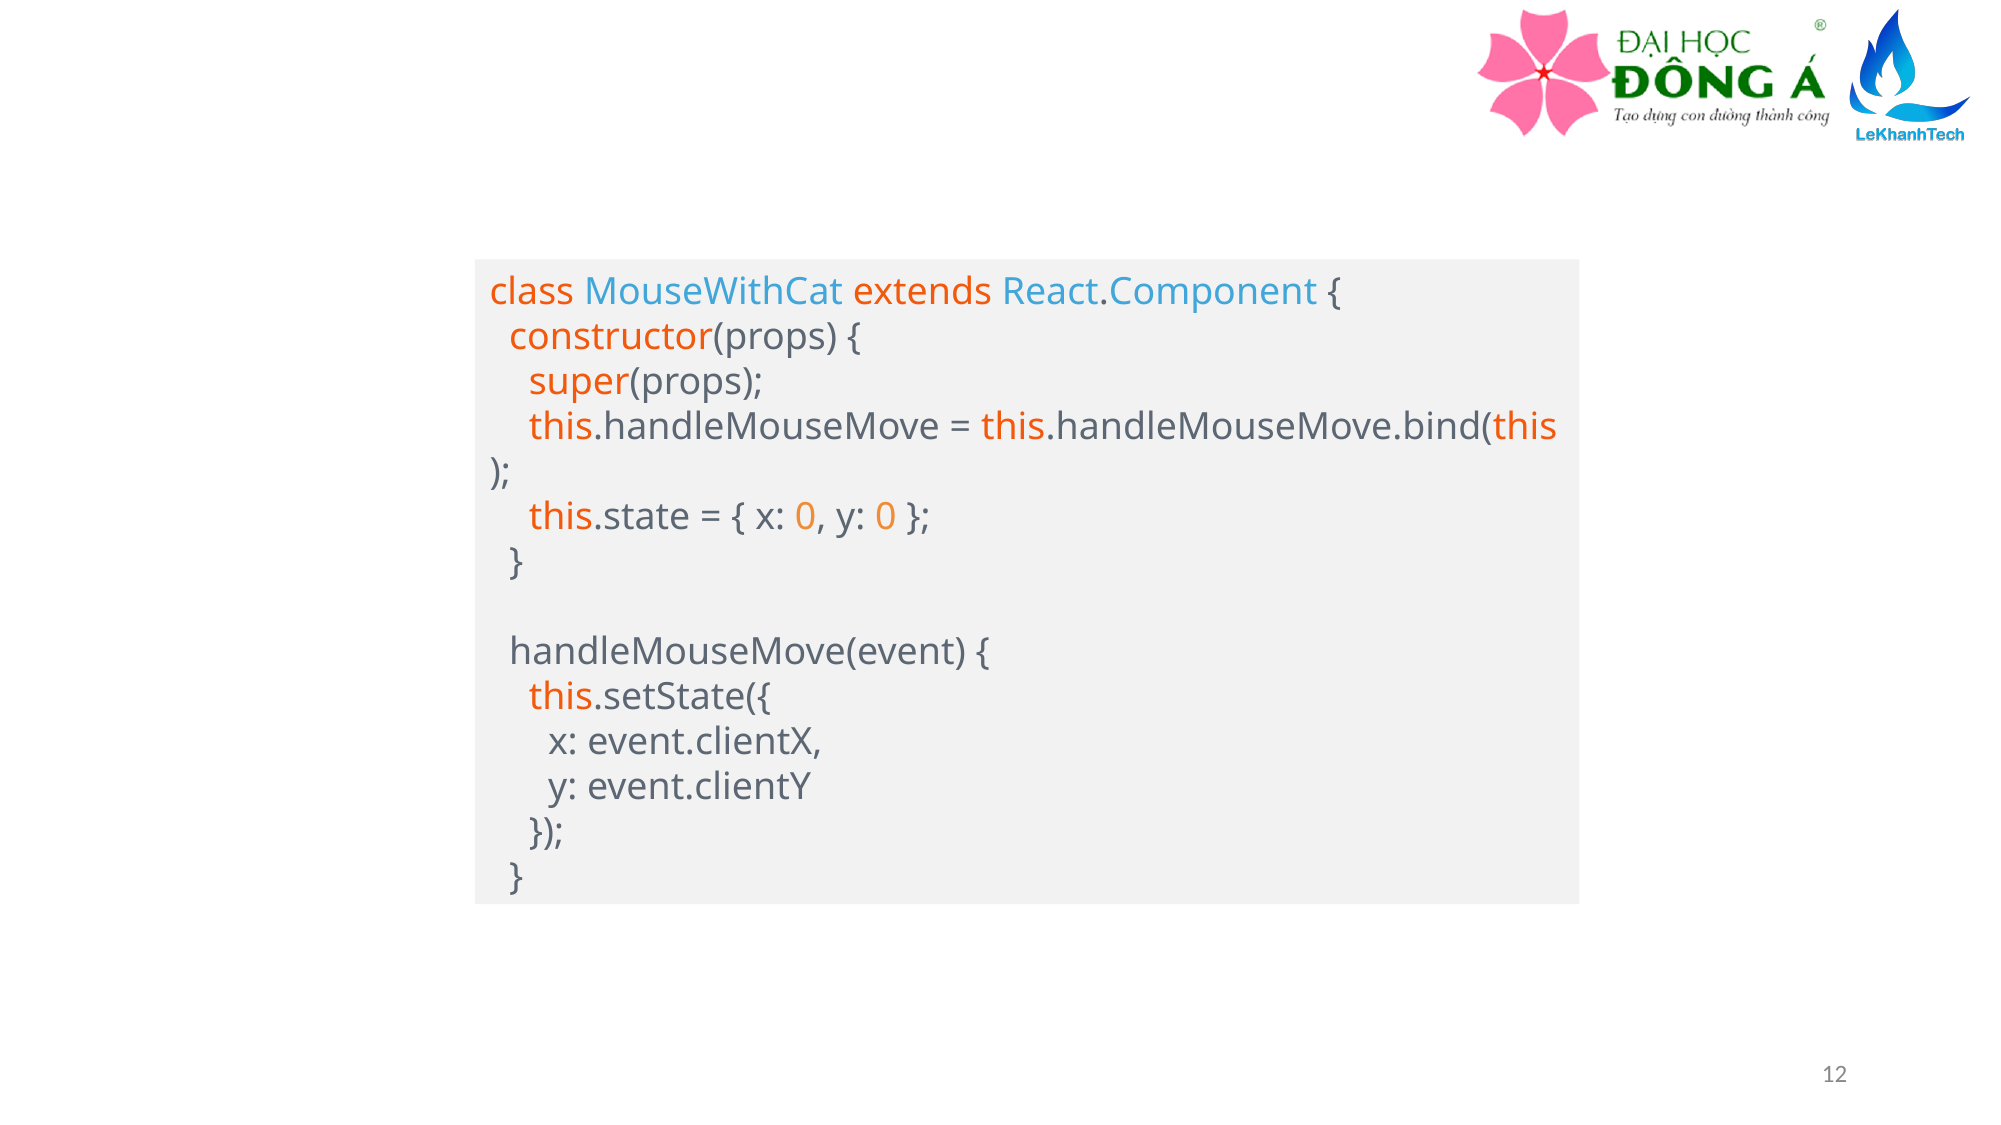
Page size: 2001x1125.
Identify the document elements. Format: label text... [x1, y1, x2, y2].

picture [1465, 5, 1980, 144]
text_box class MouseWithCat extends React.Component { constructor(props) { super(props); this.handleMouseMove = this.handleMouseMove.bind(this); this.state = { x: 0, y: 0 }; } handleMouseMove(event) { this.setState({ x: event.clientX, y: event.clientY }); } [474, 259, 1580, 905]
slide_number 12 [1412, 1042, 1863, 1103]
